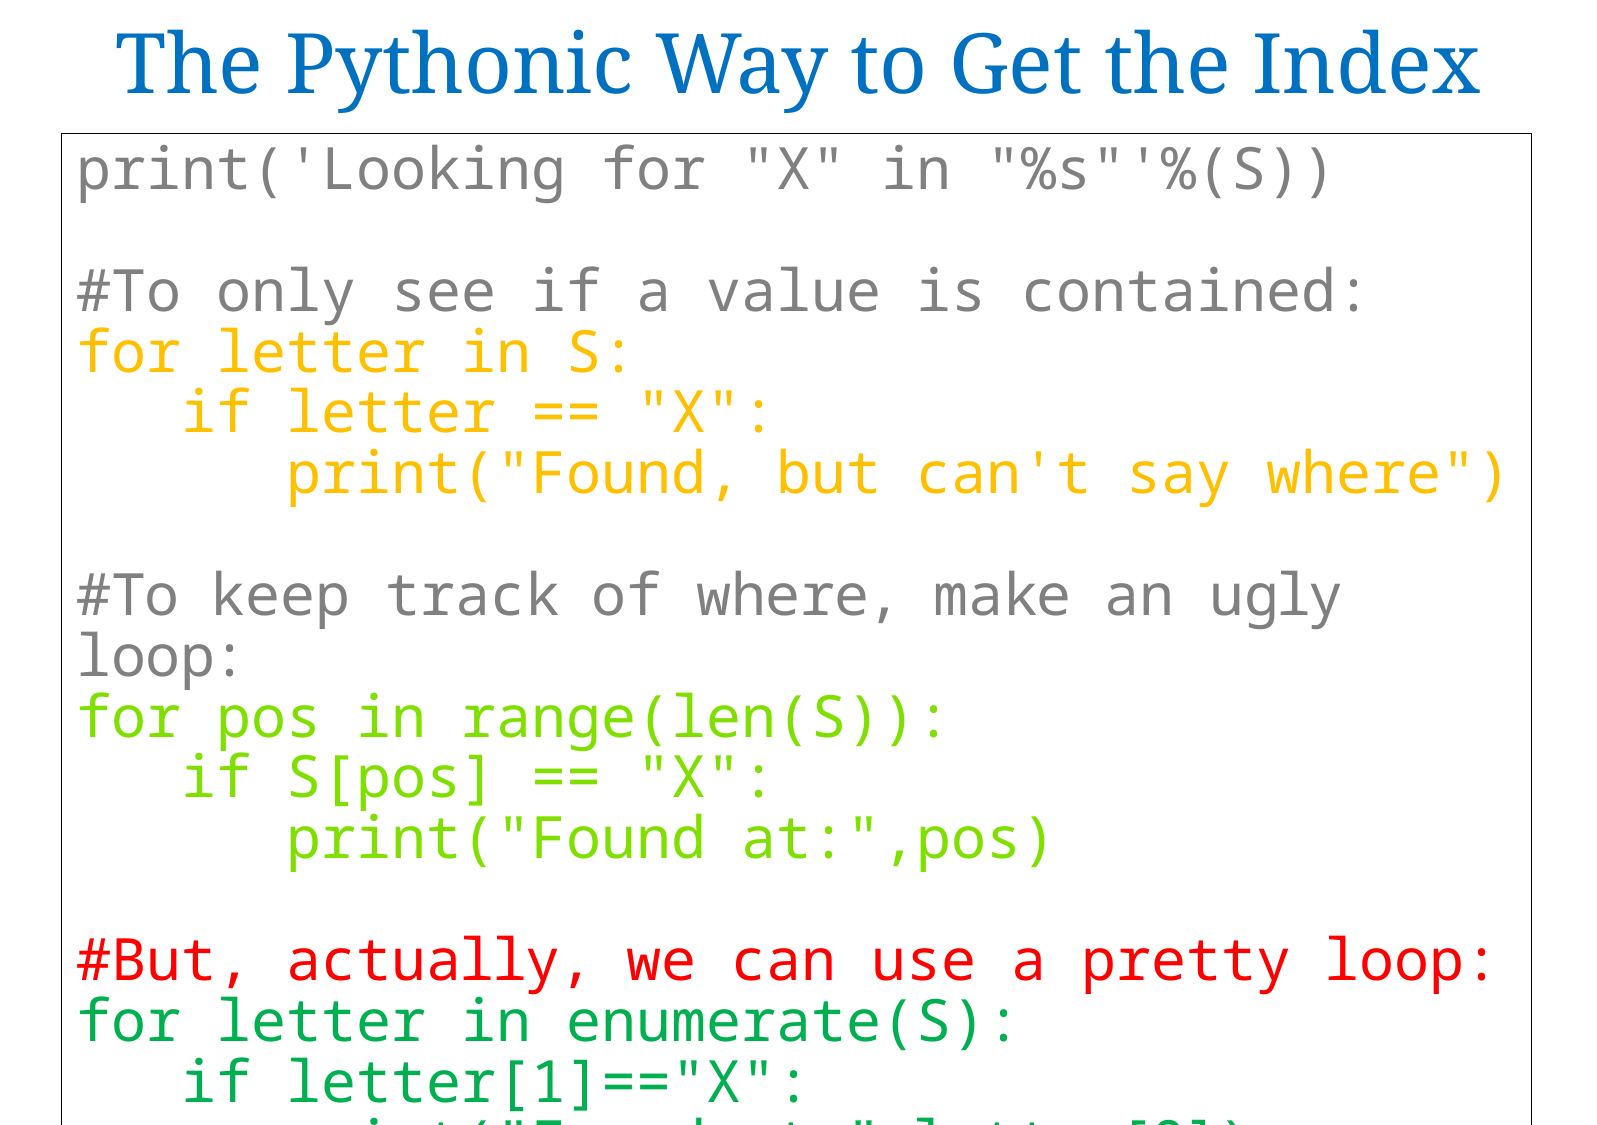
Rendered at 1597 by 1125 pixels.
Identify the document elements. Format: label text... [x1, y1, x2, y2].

text_box The Pythonic Way to Get the Index [0, 0, 1597, 133]
text_box print('Looking for "X" in "%s"'%(S)) #To only see if a value is contained: for letter in S: if letter == "X": print("Found, but can't say where") . #To keep track of where, make an ugly loop: for pos in range(len(S)): if S[pos] == "X": print("Found at:",pos) . #But, actually, we can use a pretty loop: for letter in enumerate(S): if letter[1]=="X": print("Found at:",letter[0]) [61, 133, 1532, 1125]
